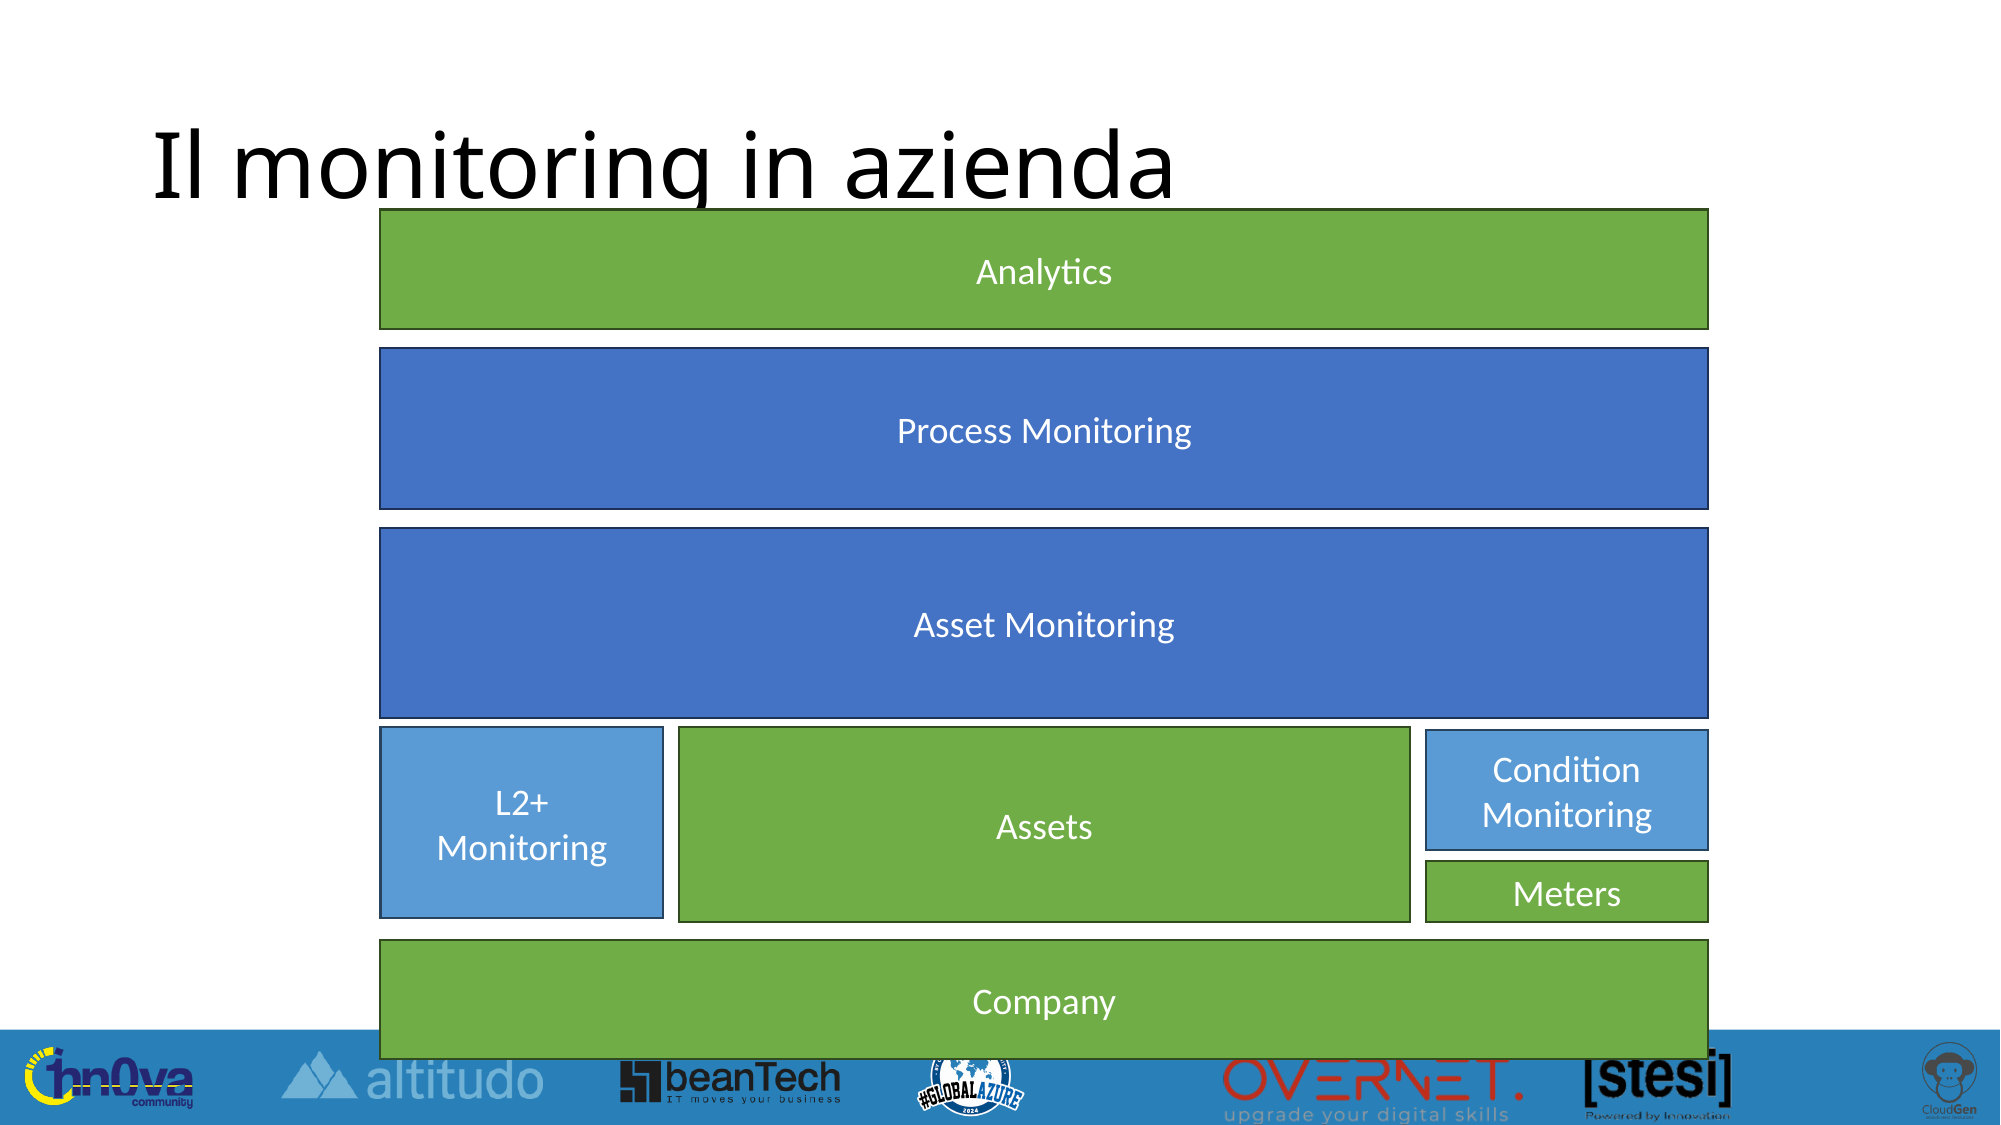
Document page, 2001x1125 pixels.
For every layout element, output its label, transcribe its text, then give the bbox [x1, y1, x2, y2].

text_box Assets [678, 726, 1411, 923]
text_box Condition Monitoring [1425, 729, 1709, 851]
text_box Process Monitoring [379, 347, 1709, 510]
picture [905, 1060, 1028, 1125]
picture [264, 1026, 864, 1125]
picture [22, 1042, 199, 1114]
text_box Meters [1425, 860, 1709, 923]
text_box Analytics [379, 208, 1709, 330]
text_box Company [379, 939, 1709, 1060]
picture [1912, 1034, 1985, 1125]
title Il monitoring in azienda [137, 59, 1863, 278]
picture [1206, 1027, 1751, 1125]
text_box Asset Monitoring [379, 527, 1709, 719]
text_box L2+ Monitoring [379, 726, 664, 919]
